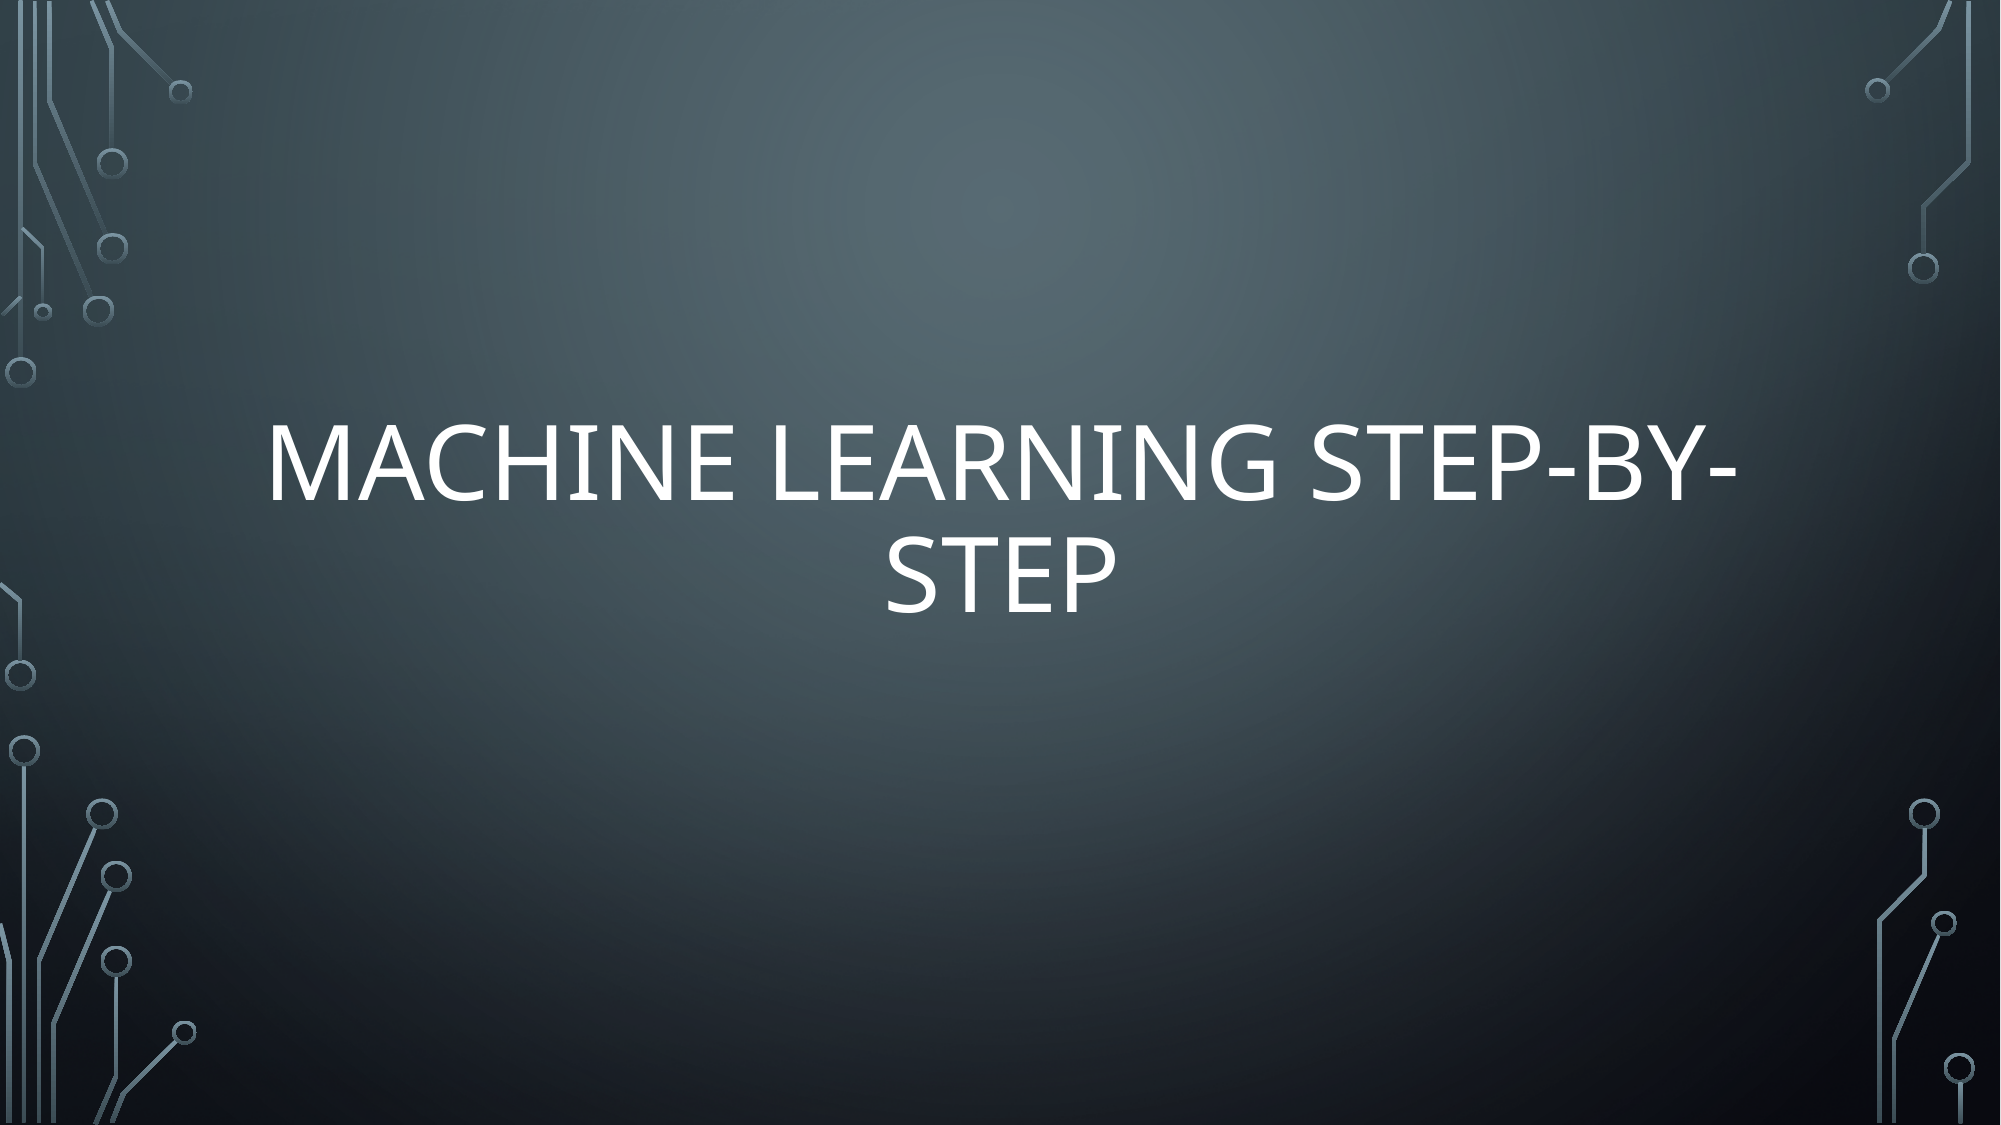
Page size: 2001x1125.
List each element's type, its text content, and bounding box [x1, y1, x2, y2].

title Machine Learning Step-By-Step [189, 401, 1815, 644]
